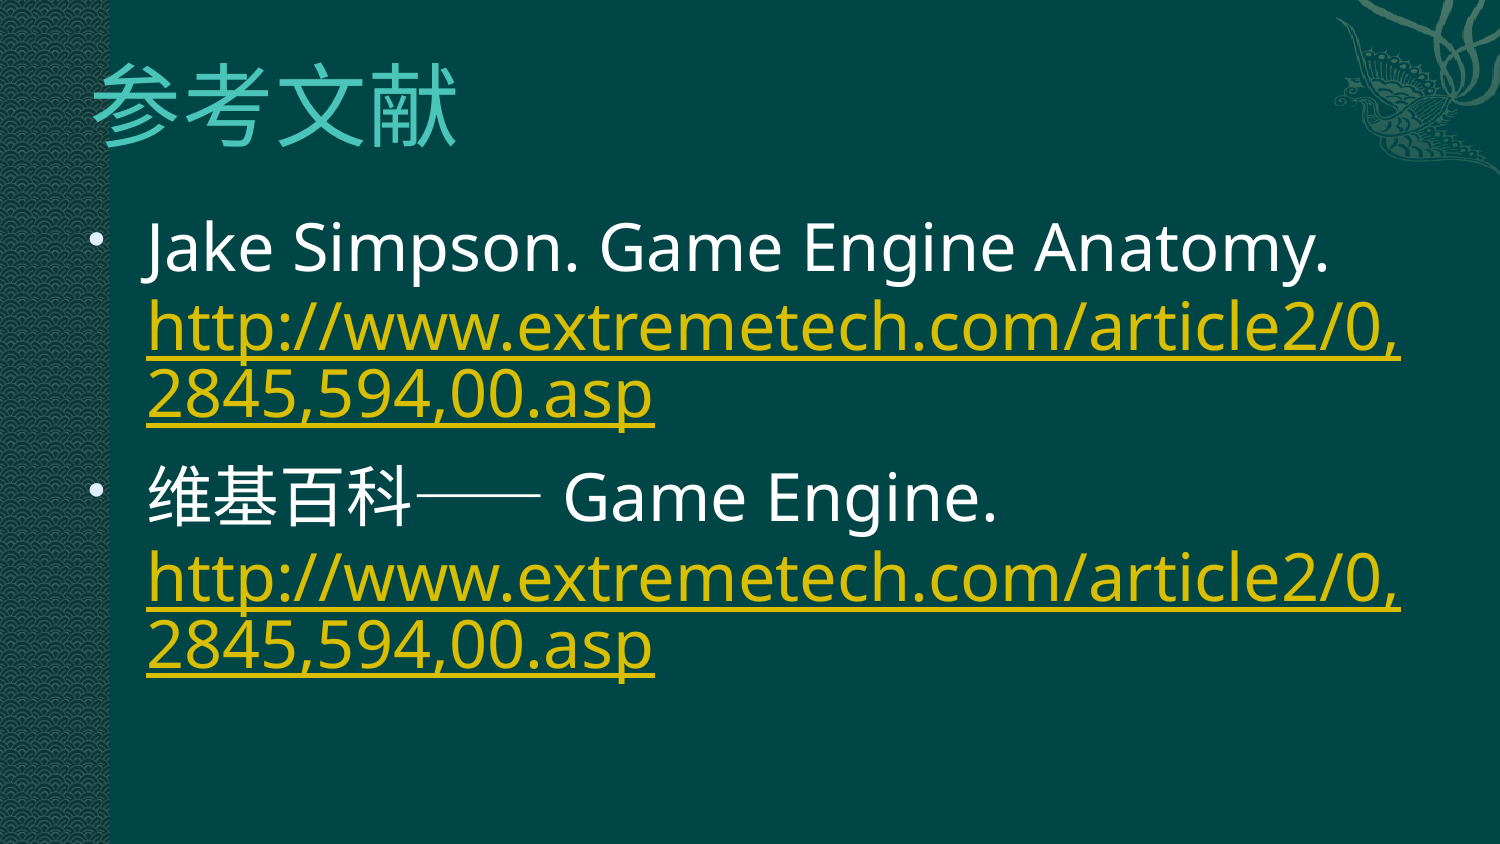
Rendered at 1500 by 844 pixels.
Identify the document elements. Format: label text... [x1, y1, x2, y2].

title 参考文献 [75, 33, 1351, 175]
list Jake Simpson. Game Engine Anatomy. http://www.extremetech.com/article2/0,2845,594,00.asp 维基百科——Game Engine. http://www.extremetech.com/article2/0,2845,594,00.asp [75, 196, 1425, 754]
picture [0, 0, 110, 844]
